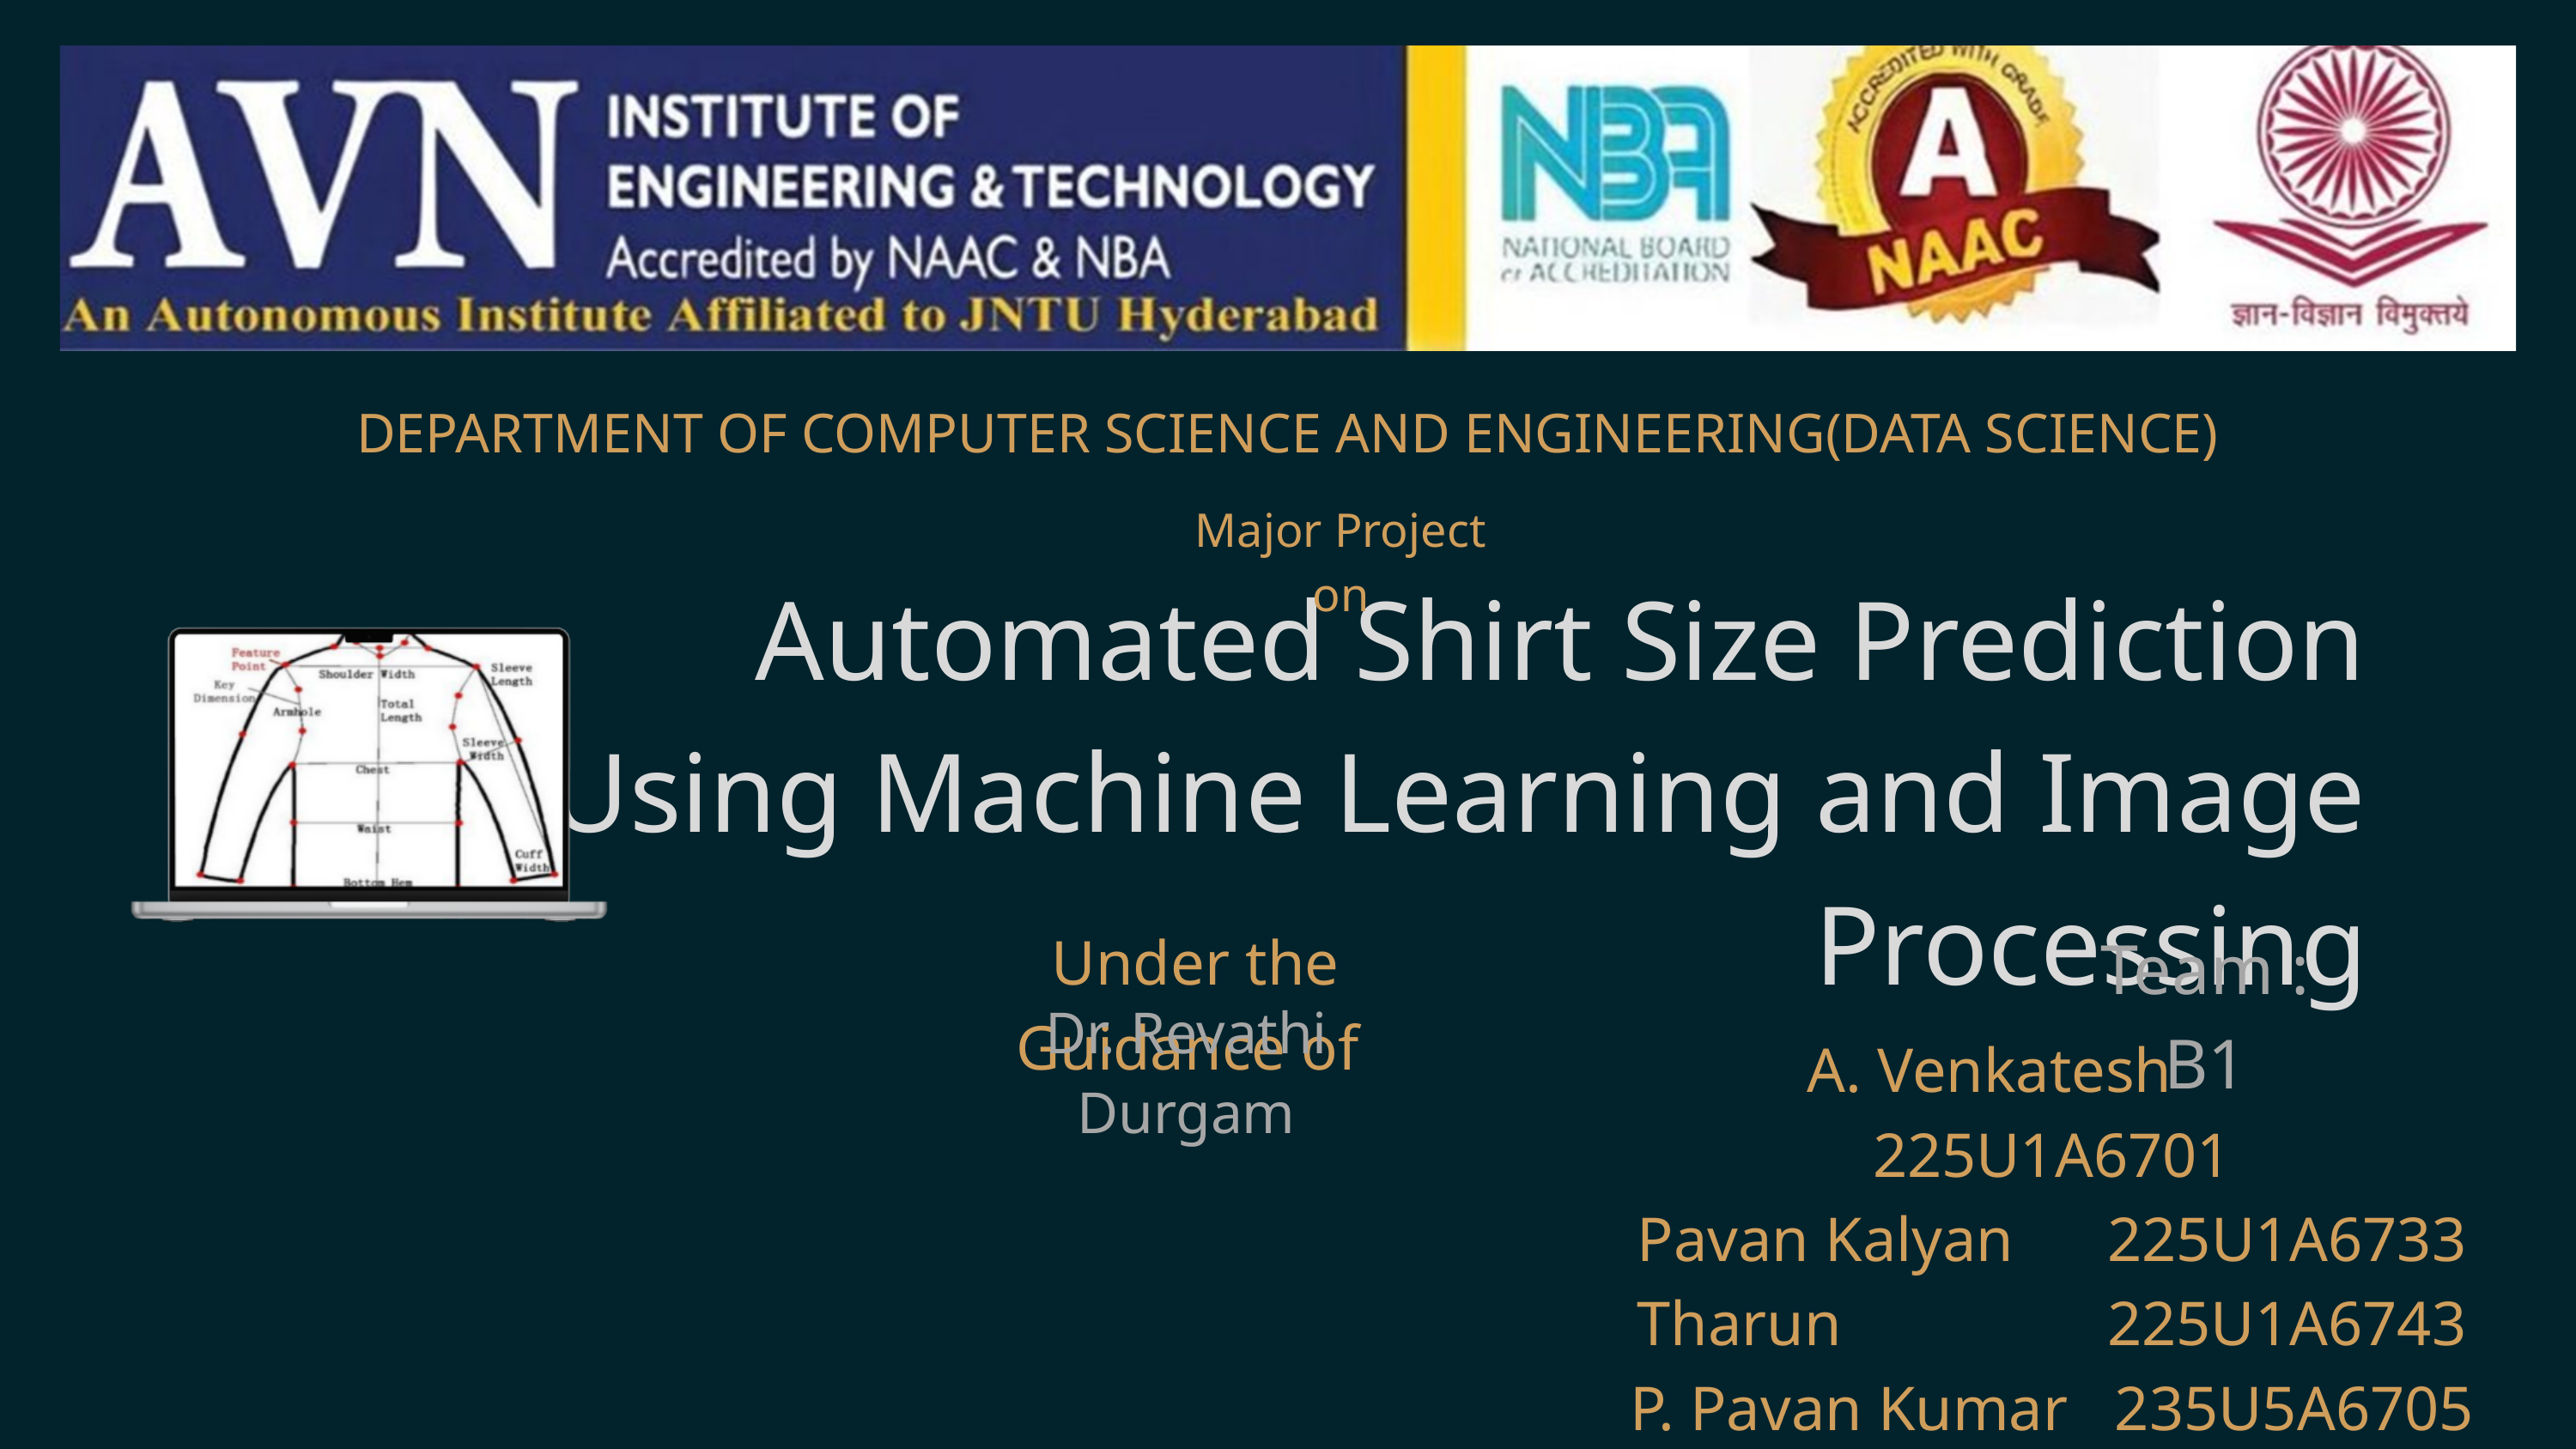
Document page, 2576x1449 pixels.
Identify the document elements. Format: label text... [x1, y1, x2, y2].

text_box DEPARTMENT OF COMPUTER SCIENCE AND ENGINEERING(DATA SCIENCE)​ [234, 388, 2342, 464]
text_box Under the Guidance of ​ [944, 912, 1447, 1082]
picture [0, 432, 814, 1099]
text_box Automated Shirt Size Prediction Using Machine Learning and Image Processing [817, 549, 2368, 1007]
text_box Team : B1 [2060, 912, 2351, 1020]
text_box A. Venkatesh 225U1A6701 Pavan Kalyan 225U1A6733 Tharun 225U1A6743 P. Pavan Kumar 235U5A6705 [1620, 1020, 2484, 1443]
text_box [59, 45, 2517, 351]
text_box Major Project on [1168, 491, 1514, 621]
text_box Dr. Revathi Durgam [966, 985, 1406, 1145]
